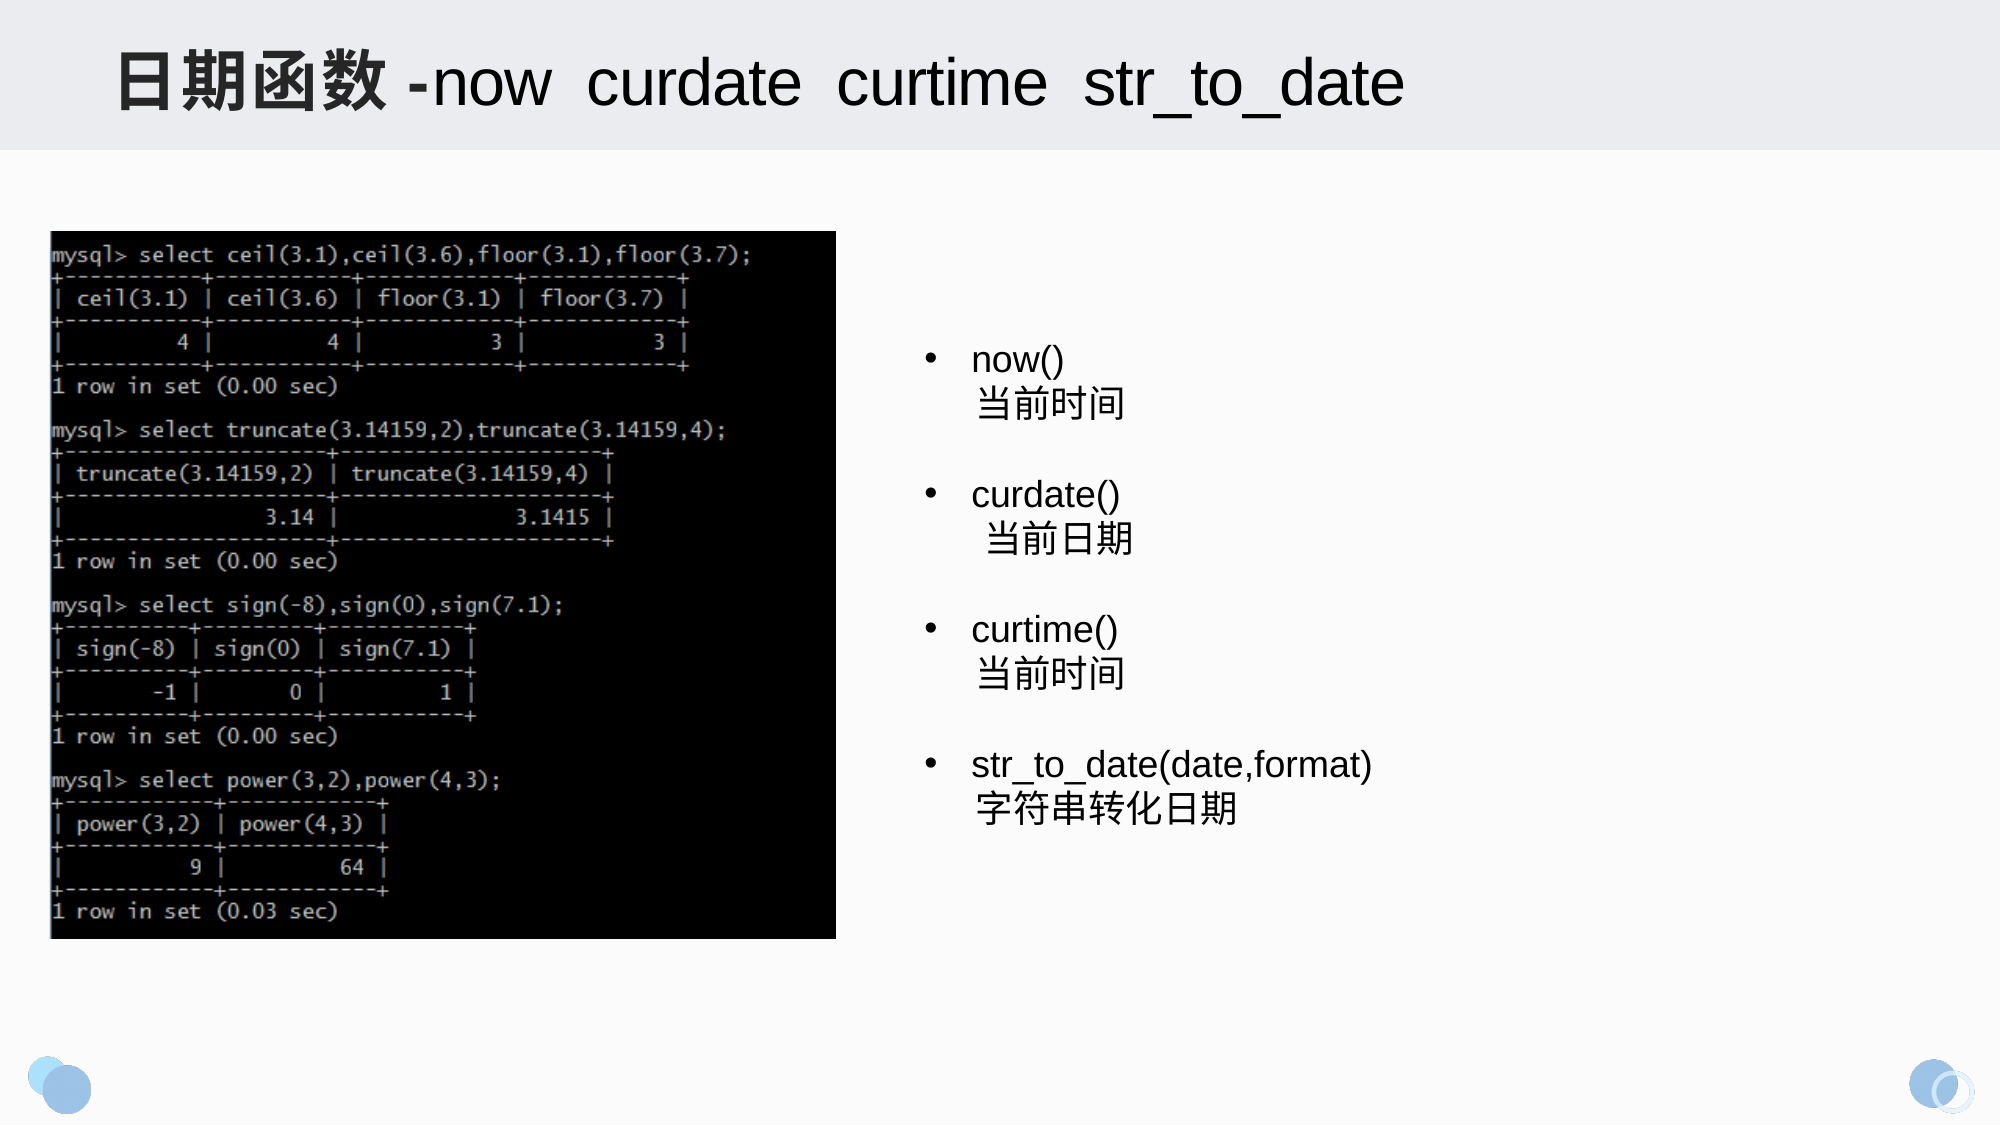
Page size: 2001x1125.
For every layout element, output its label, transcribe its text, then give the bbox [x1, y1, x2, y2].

text_box now() 当前时间 curdate() 当前日期 curtime() 当前时间 str_to_date(date,format) 字符串转化日期 [909, 327, 1927, 838]
text_box [0, 0, 2000, 151]
text_box 日期函数-now curdate curtime str_to_date [99, 25, 1901, 125]
picture [0, 1045, 119, 1125]
picture [1881, 1045, 2000, 1125]
picture [49, 231, 836, 940]
